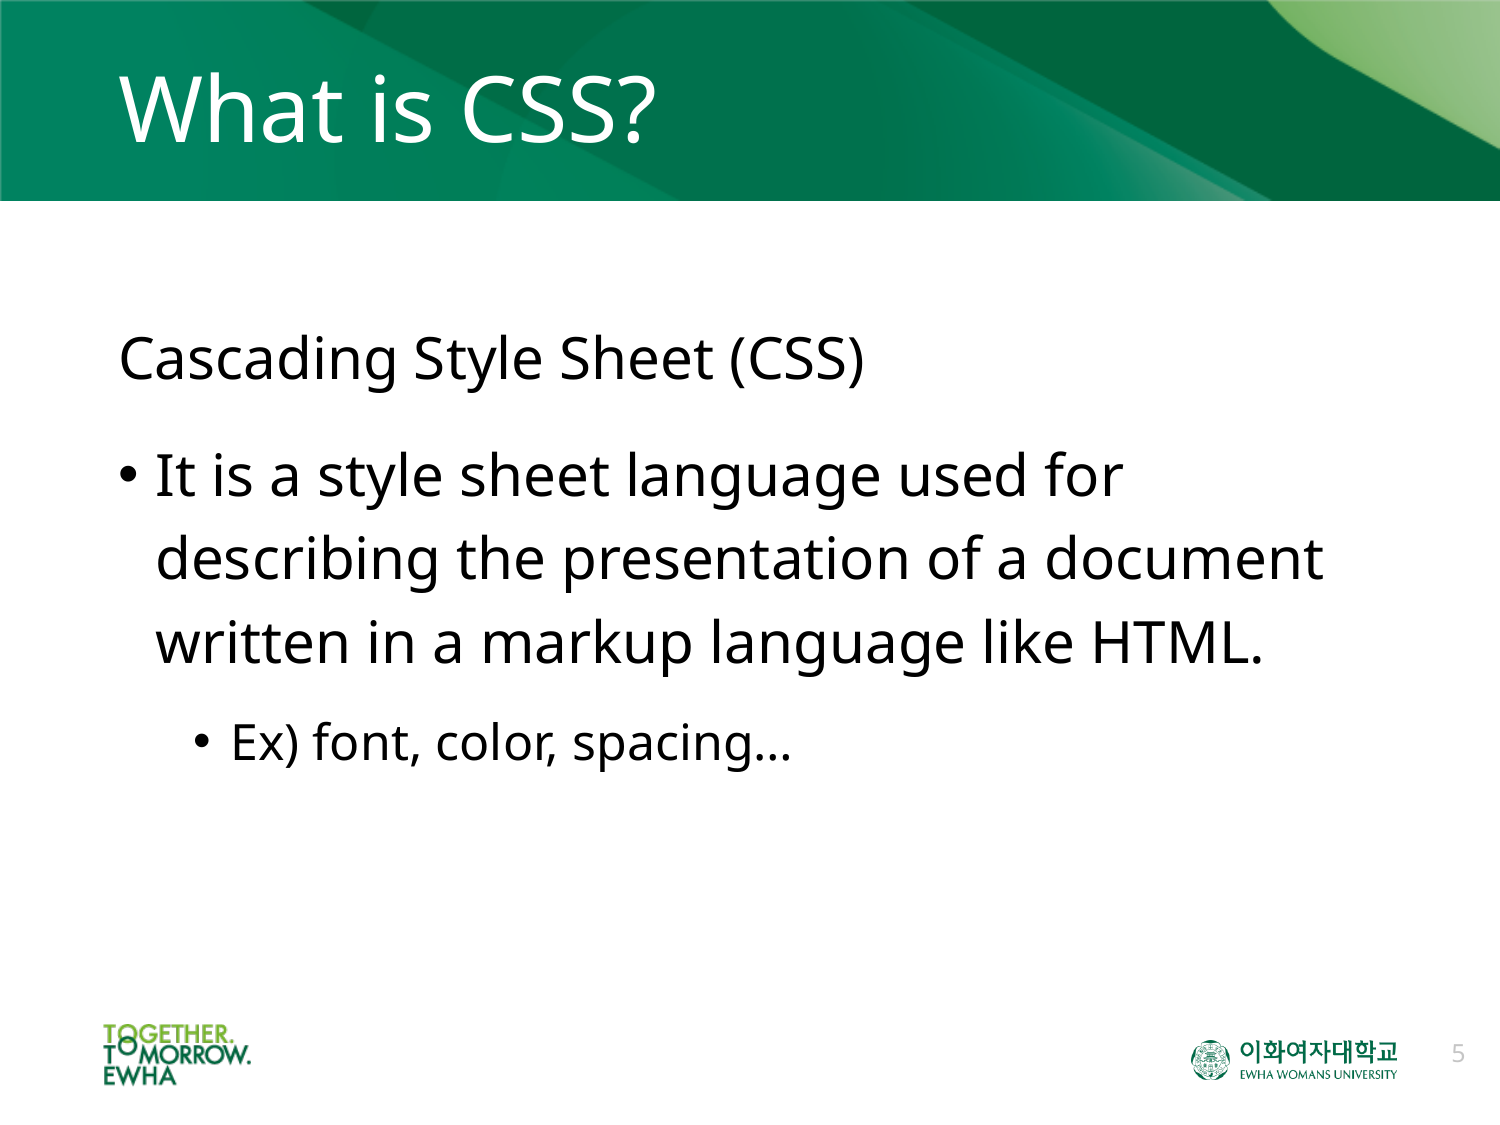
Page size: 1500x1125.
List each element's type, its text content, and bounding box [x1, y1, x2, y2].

title What is CSS? [103, 4, 1463, 222]
slide_number 5 [1142, 1024, 1481, 1085]
picture [103, 1024, 251, 1087]
picture [0, 0, 1500, 201]
list Cascading Style Sheet (CSS) It is a style sheet language used for describing the presentation of a document written in a markup language like HTML. Ex) font, color, spacing… [103, 299, 1397, 1014]
